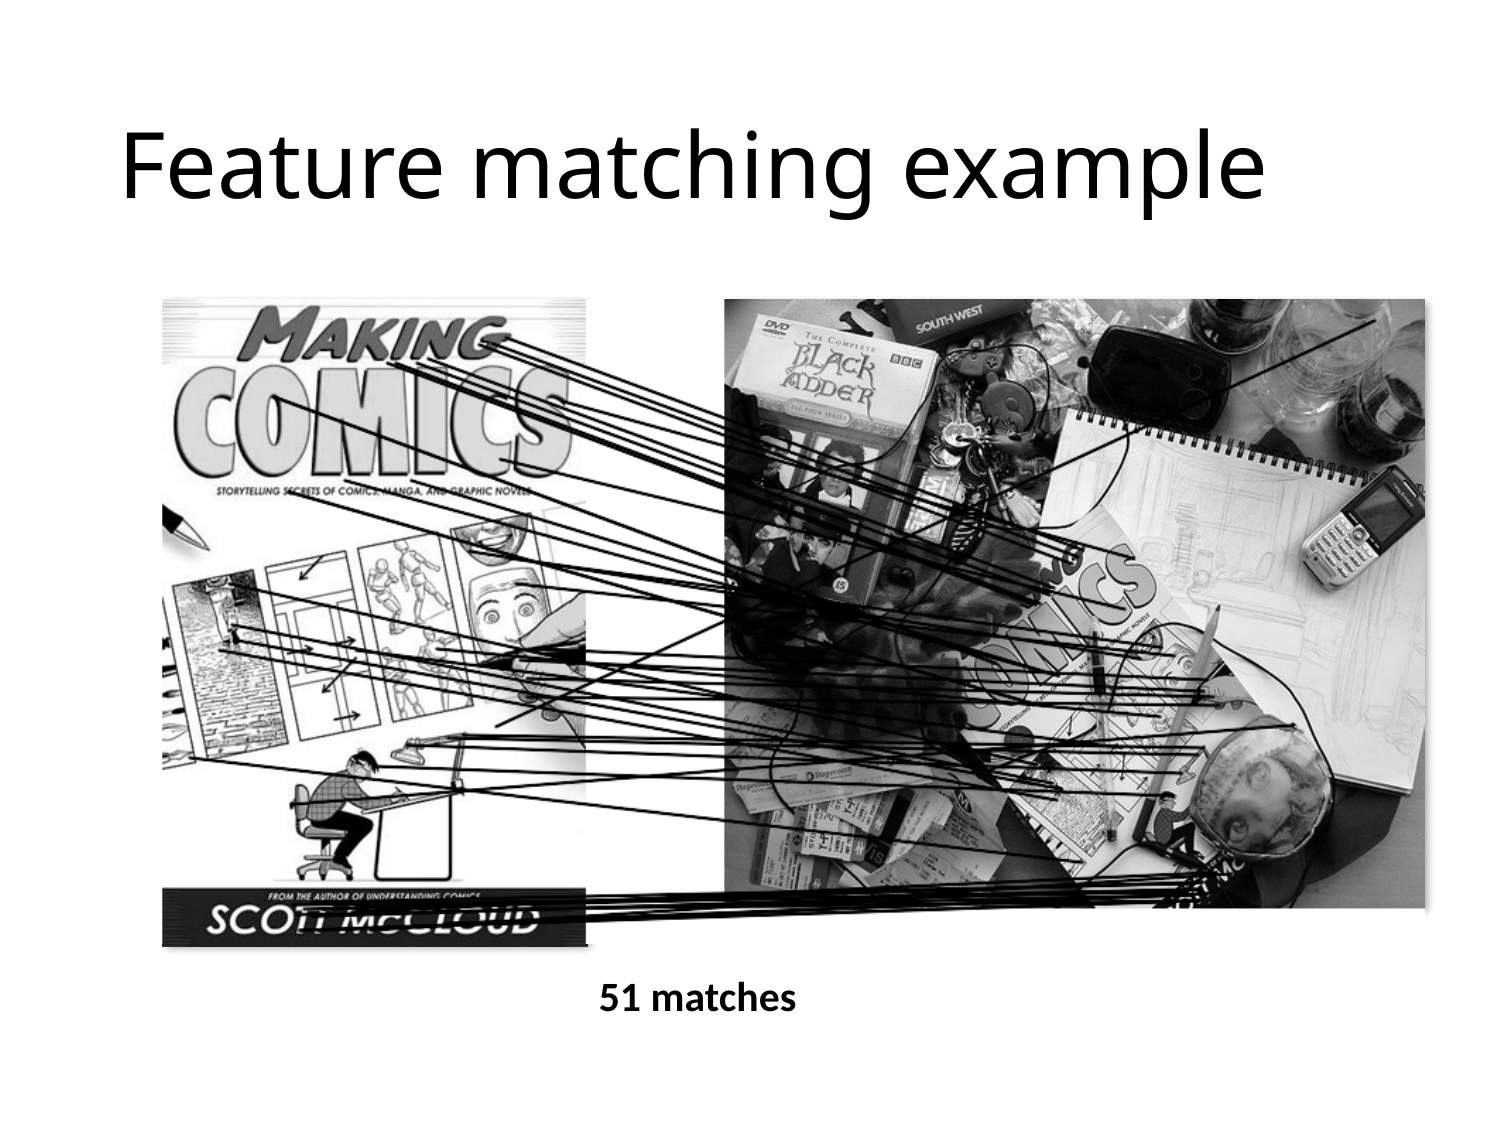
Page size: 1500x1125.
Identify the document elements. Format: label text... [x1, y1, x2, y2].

title Feature matching example [103, 59, 1397, 278]
text_box 51 matches [584, 962, 812, 1028]
picture [24, 299, 1425, 947]
